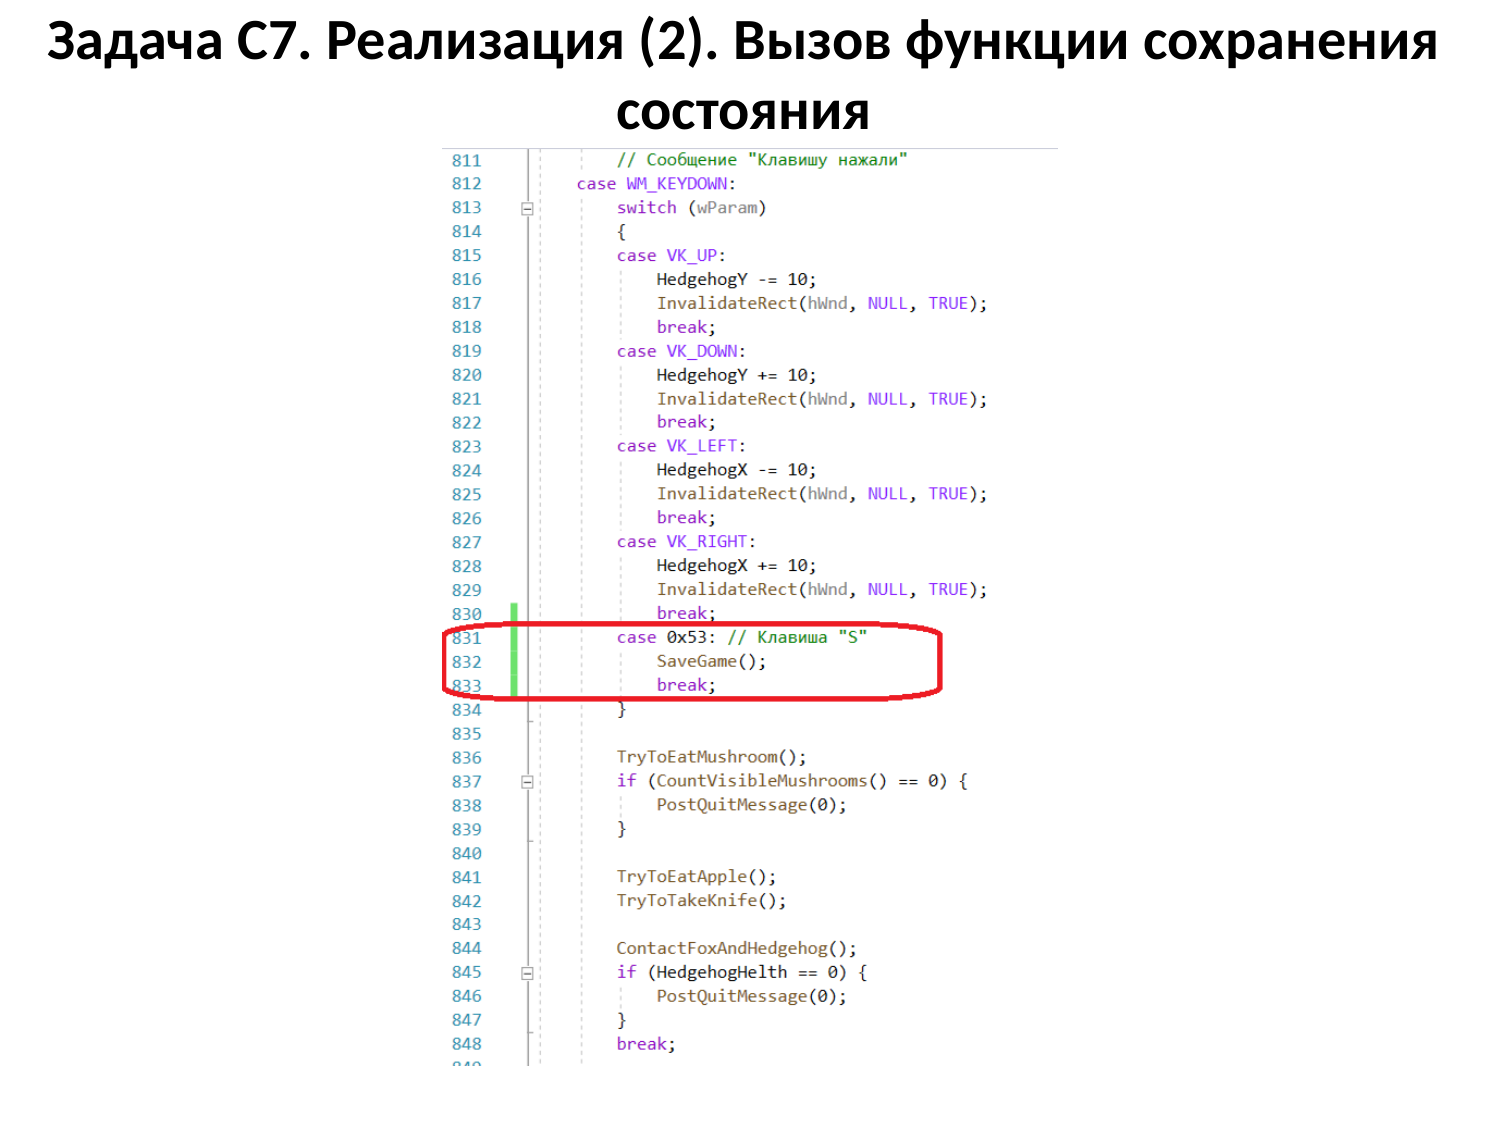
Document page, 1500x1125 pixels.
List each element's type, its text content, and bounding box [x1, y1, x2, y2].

title Задача C7. Реализация (2). Вызов функции сохранения состояния [29, 19, 1459, 124]
picture [442, 148, 1058, 1067]
